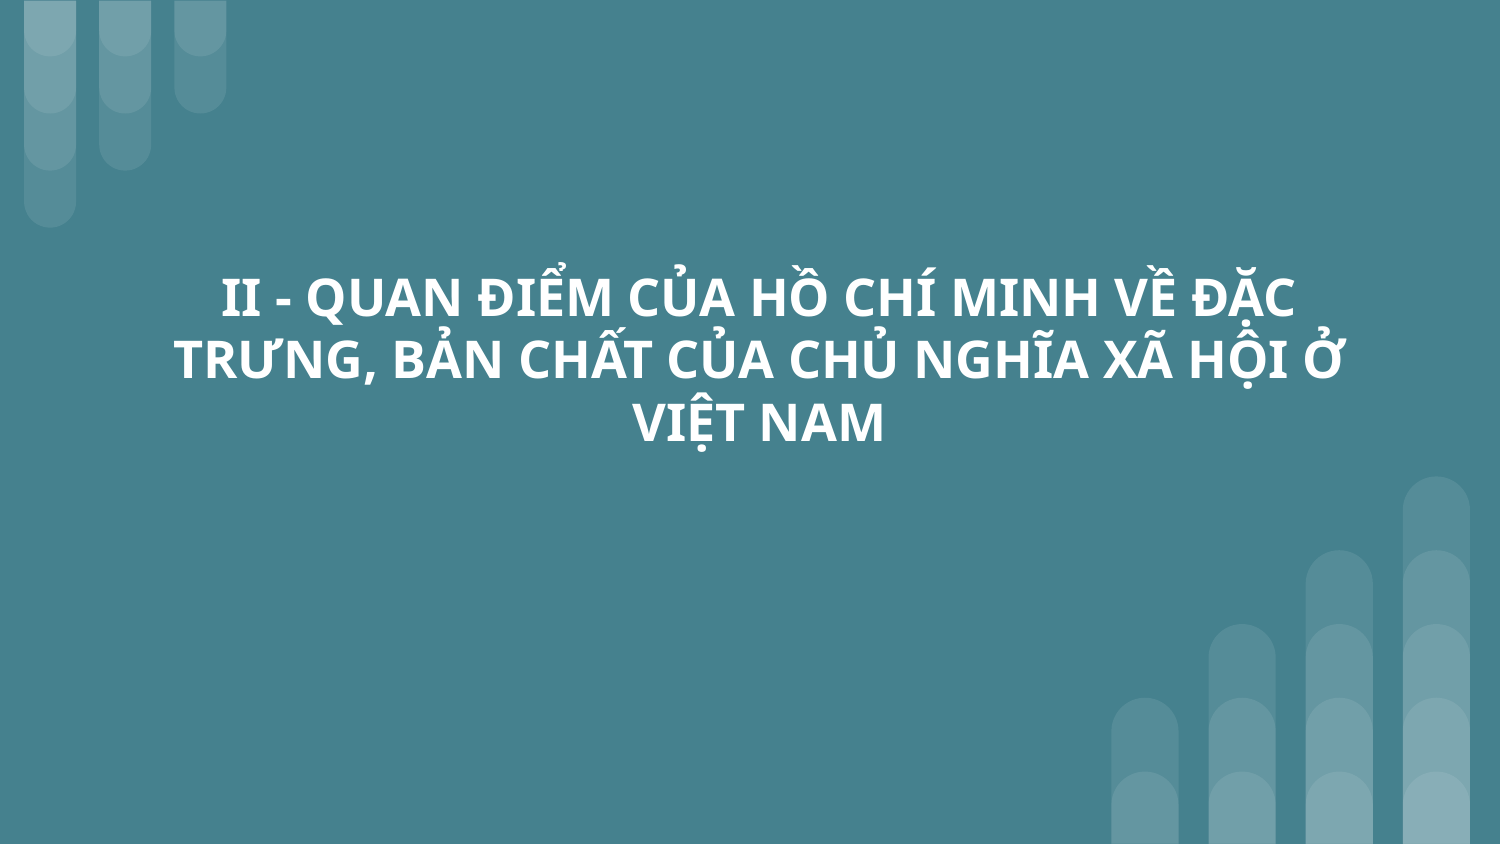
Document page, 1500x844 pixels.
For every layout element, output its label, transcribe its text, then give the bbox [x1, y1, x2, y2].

title II - QUAN ĐIỂM CỦA HỒ CHÍ MINH VỀ ĐẶC TRƯNG, BẢN CHẤT CỦA CHỦ NGHĨA XÃ HỘI Ở VIỆT NAM [135, 259, 1384, 547]
